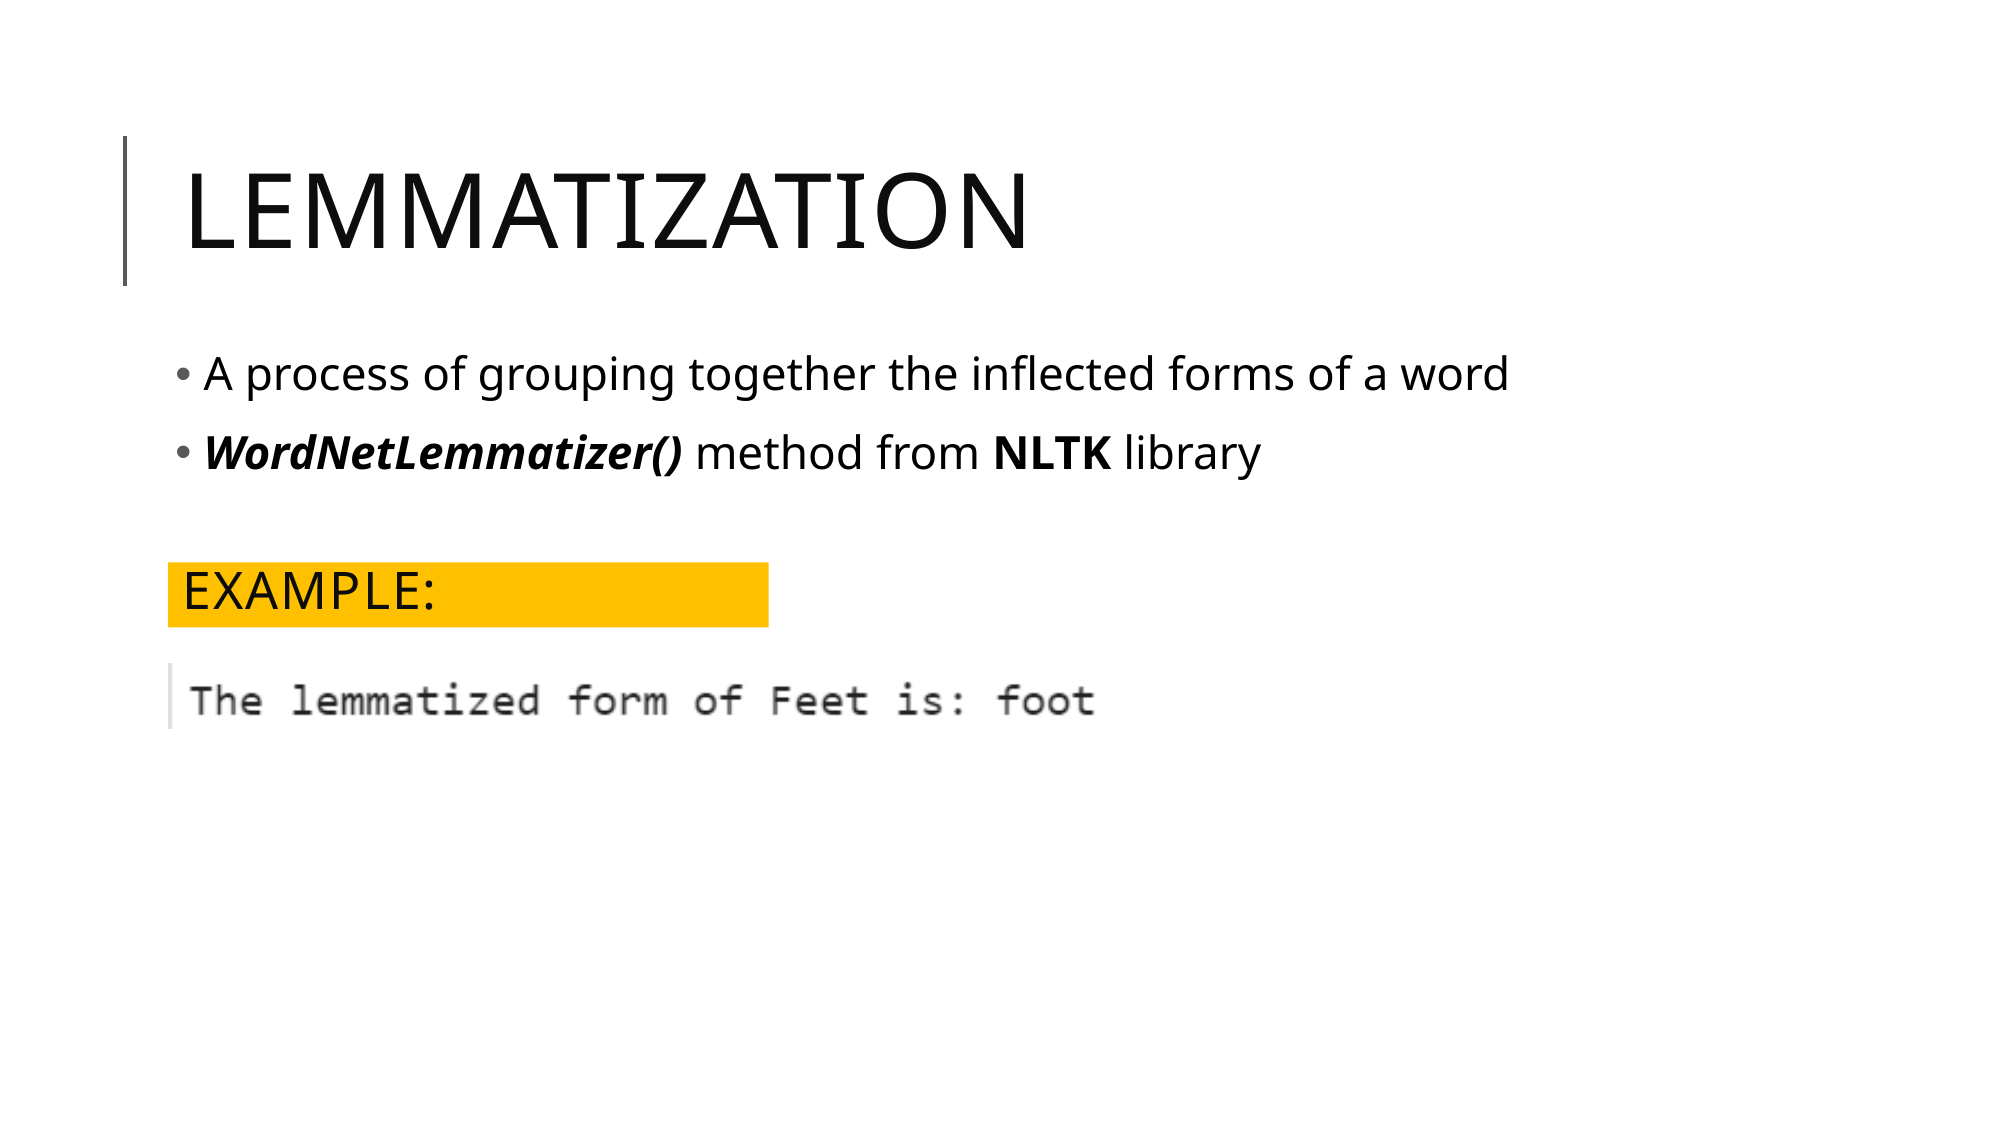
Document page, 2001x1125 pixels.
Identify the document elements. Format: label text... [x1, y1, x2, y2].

picture [167, 663, 1214, 729]
list A process of grouping together the inflected forms of a word WordNetLemmatizer() method from NLTK library [168, 343, 1776, 494]
text_box [167, 94, 1763, 341]
text_box Example: [168, 562, 769, 628]
